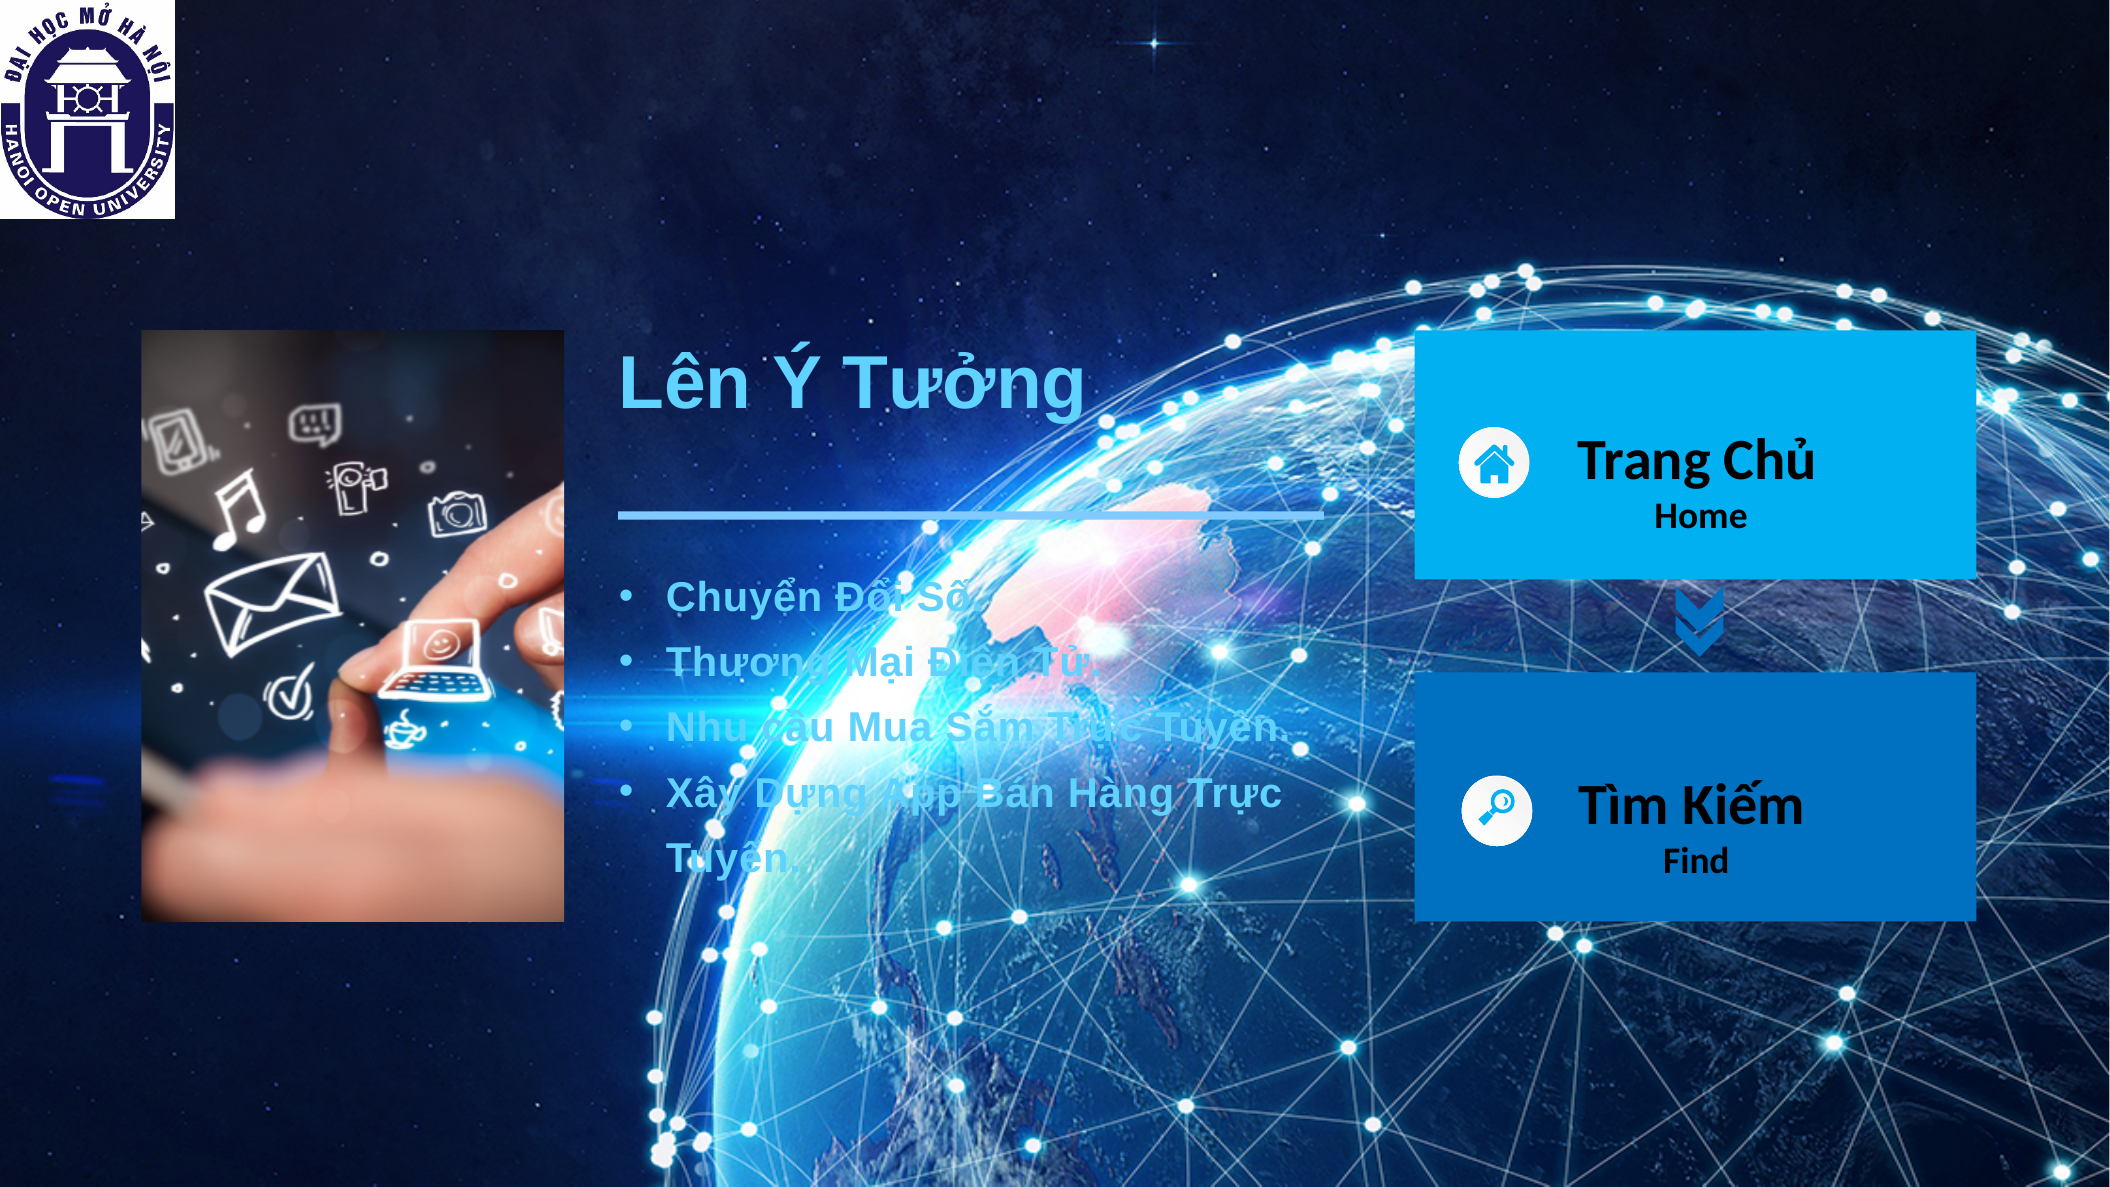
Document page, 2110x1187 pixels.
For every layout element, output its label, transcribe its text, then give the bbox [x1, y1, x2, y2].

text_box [1661, 584, 1737, 635]
text_box [140, 329, 565, 923]
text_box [1461, 775, 1533, 847]
text_box Tìm Kiếm Find [1563, 758, 1906, 889]
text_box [1458, 427, 1530, 498]
picture [0, 0, 2110, 1187]
text_box [1414, 671, 1977, 922]
text_box Trang Chủ Home [1977, 413, 1986, 544]
text_box [617, 510, 1325, 521]
text_box Chuyển Đổi Số. Thương Mại Điện Tử. Nhu cầu Mua Sắm Trực Tuyến. Xây Dựng App Bán Hàng Trực Tuyến. [597, 544, 1337, 891]
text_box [1414, 330, 1977, 580]
text_box Lên Ý Tưởng [597, 322, 1512, 434]
